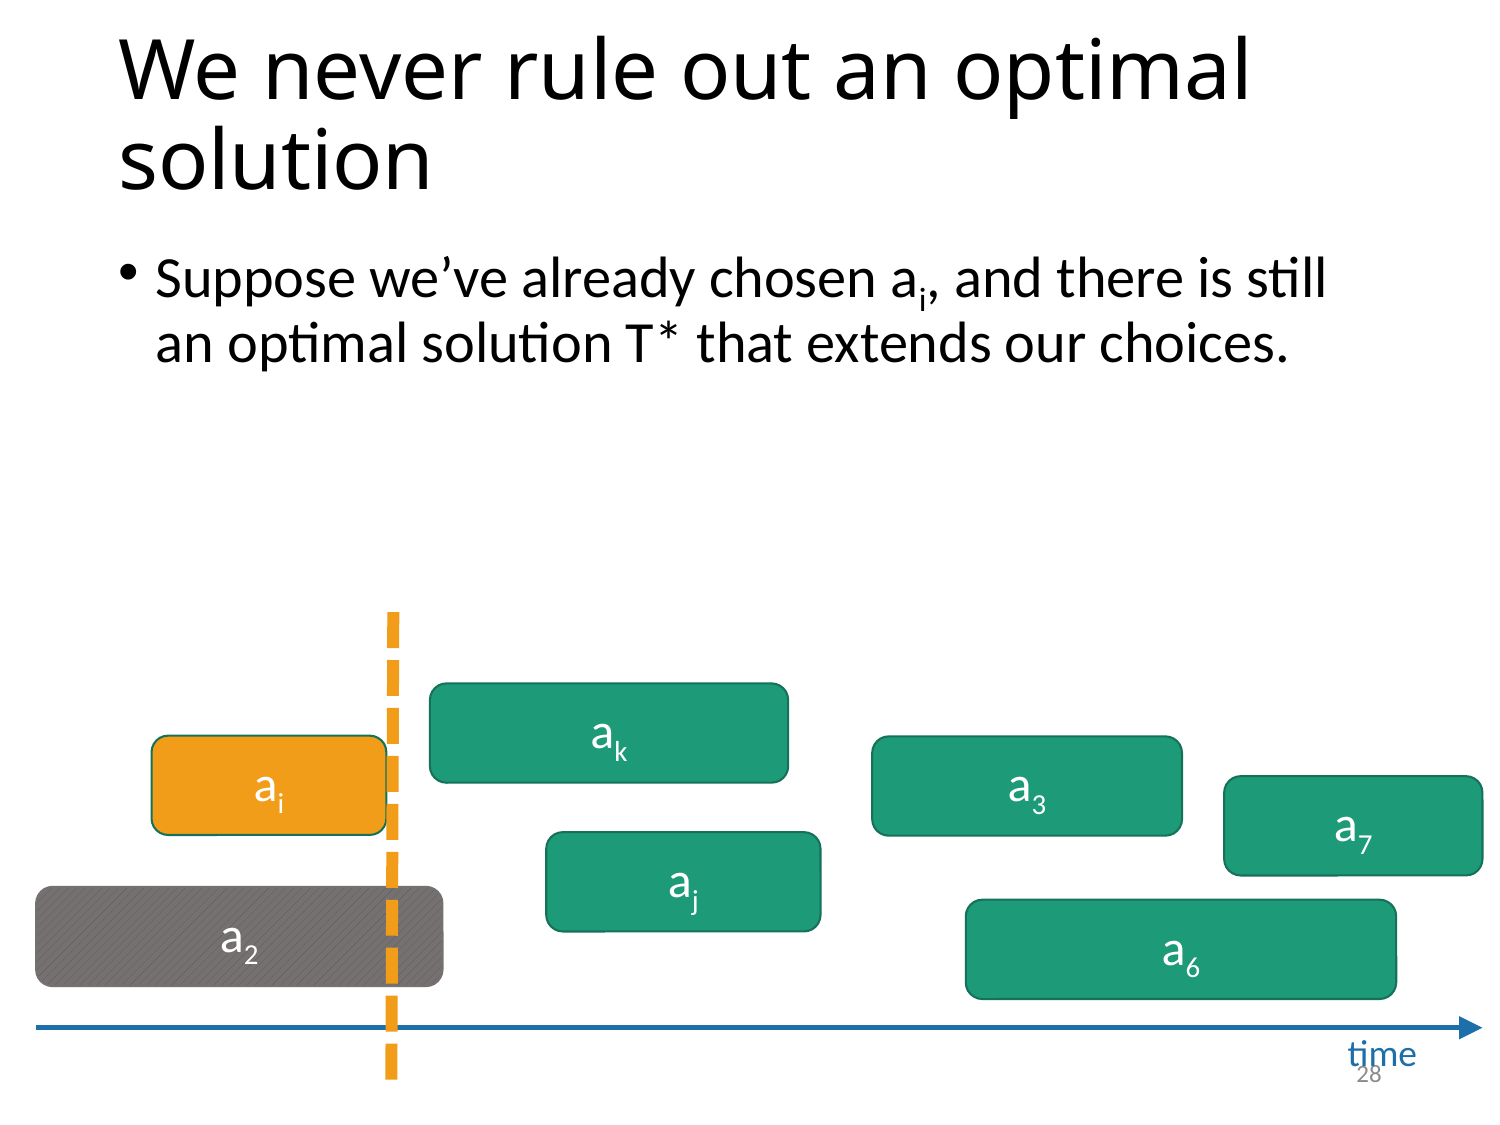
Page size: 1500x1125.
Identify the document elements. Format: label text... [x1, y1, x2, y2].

slide_number 28 [1059, 1042, 1397, 1103]
text_box a2 [394, 885, 444, 988]
list Suppose we’ve already chosen ai, and there is still an optimal solution T* that extends our choices. [103, 232, 1397, 947]
text_box a6 [964, 898, 1398, 1001]
text_box ai [150, 734, 388, 837]
text_box a3 [871, 735, 1184, 837]
text_box ak [428, 682, 790, 784]
text_box time [1332, 1021, 1500, 1082]
title We never rule out an optimal solution [103, 8, 1500, 227]
text_box a7 [1223, 775, 1484, 877]
text_box aj [545, 831, 822, 933]
text_box a2 [35, 885, 391, 988]
